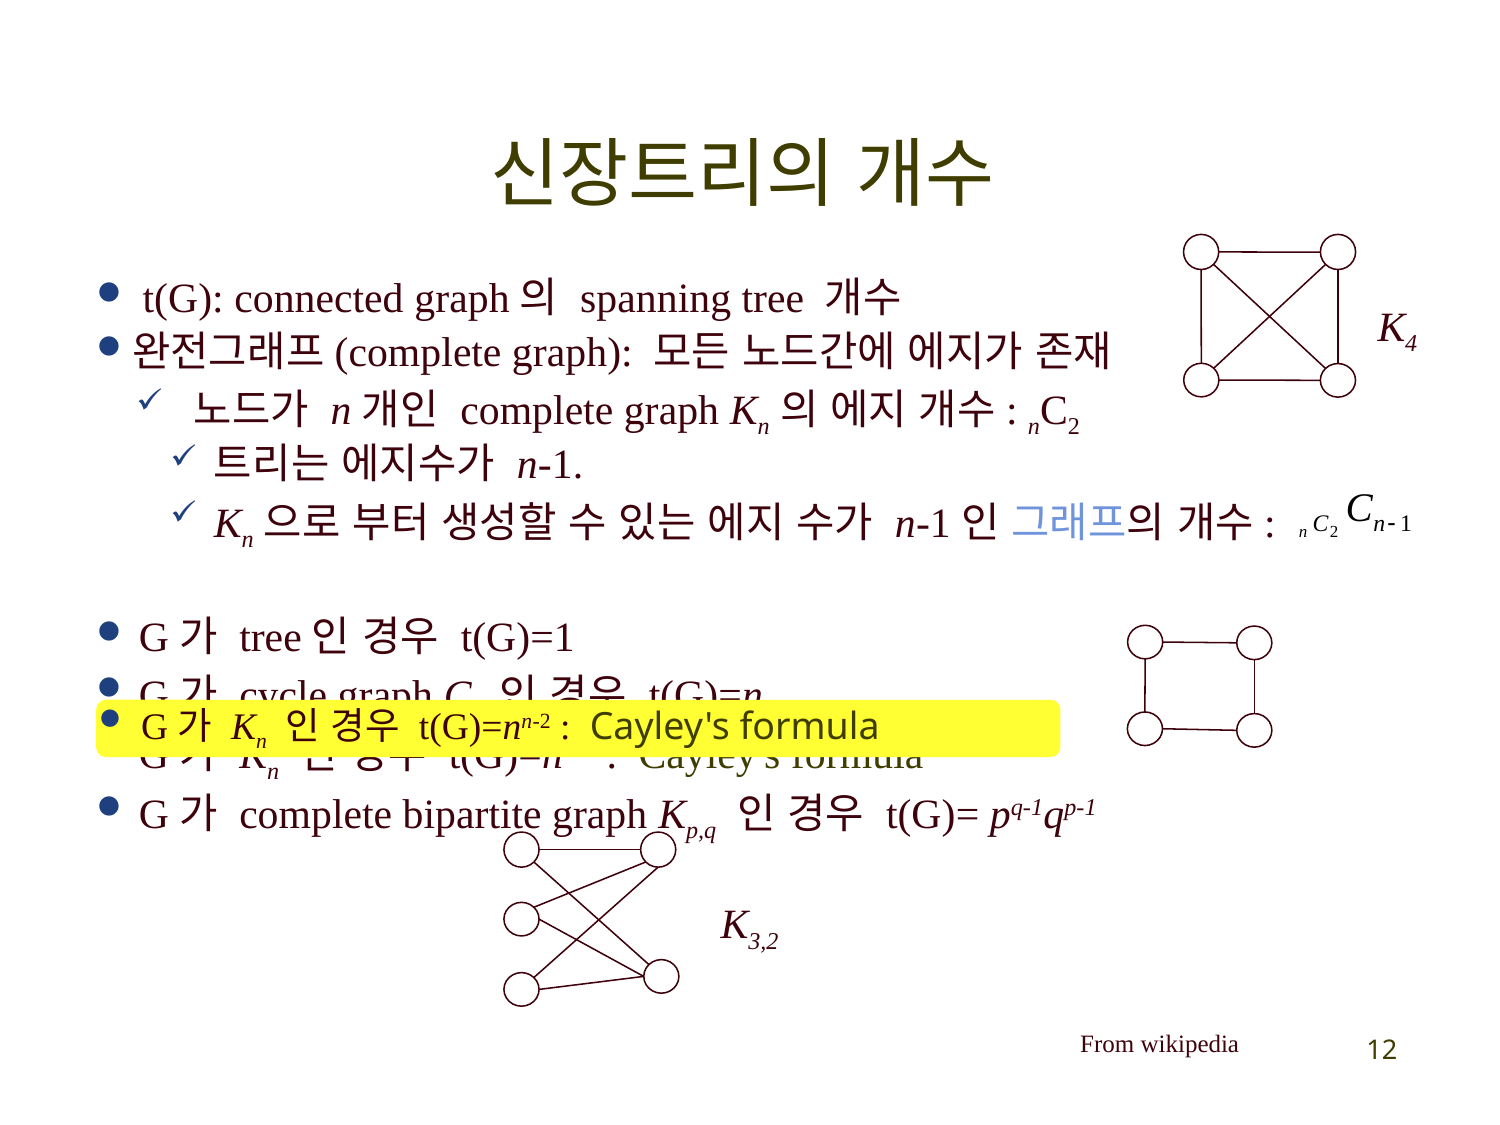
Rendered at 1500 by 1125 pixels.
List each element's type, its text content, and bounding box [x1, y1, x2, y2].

text_box t(G): connected graph의 spanning tree 개수 완전그래프(complete graph): 모든 노드간에 에지가 존재 노드가 n개인 complete graph Kn의 에지 개수: nC2 트리는 에지수가 n-1. Kn으로 부터 생성할 수 있는 에지 수가 n-1인 그래프의 개수: G가 tree인 경우 t(G)=1 G가 cycle graph Cn 인 경우 t(G)=n G가 Kn 인 경우 t(G)=nn-2 : Cayley's formula G가 complete bipartite graph Kp,q 인 경우 t(G)= pq-1qp-1 [81, 269, 1430, 847]
table_cell 7만원/kg [1163, 643, 1234, 649]
text_box 신장트리의 개수 [105, 105, 1381, 235]
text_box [566, 828, 613, 858]
table_cell 7만원/kg [1162, 731, 1237, 737]
text_box G가 Kn 인 경우 t(G)=nn-2 : Cayley's formula [96, 699, 1061, 758]
text_box From wikipedia [1065, 1023, 1255, 1065]
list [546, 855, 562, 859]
slide_number 12 [1099, 1024, 1413, 1101]
text_box [1127, 712, 1163, 746]
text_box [538, 976, 644, 990]
text_box [1236, 626, 1272, 660]
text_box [1183, 234, 1435, 398]
text_box [503, 972, 537, 1007]
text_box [1288, 480, 1419, 545]
text_box [1127, 625, 1163, 659]
text_box [640, 832, 676, 868]
text_box [503, 902, 533, 936]
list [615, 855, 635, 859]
text_box K3,2 [705, 890, 794, 957]
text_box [540, 859, 652, 985]
text_box [503, 832, 539, 868]
text_box [1237, 714, 1272, 748]
text_box [652, 959, 679, 994]
